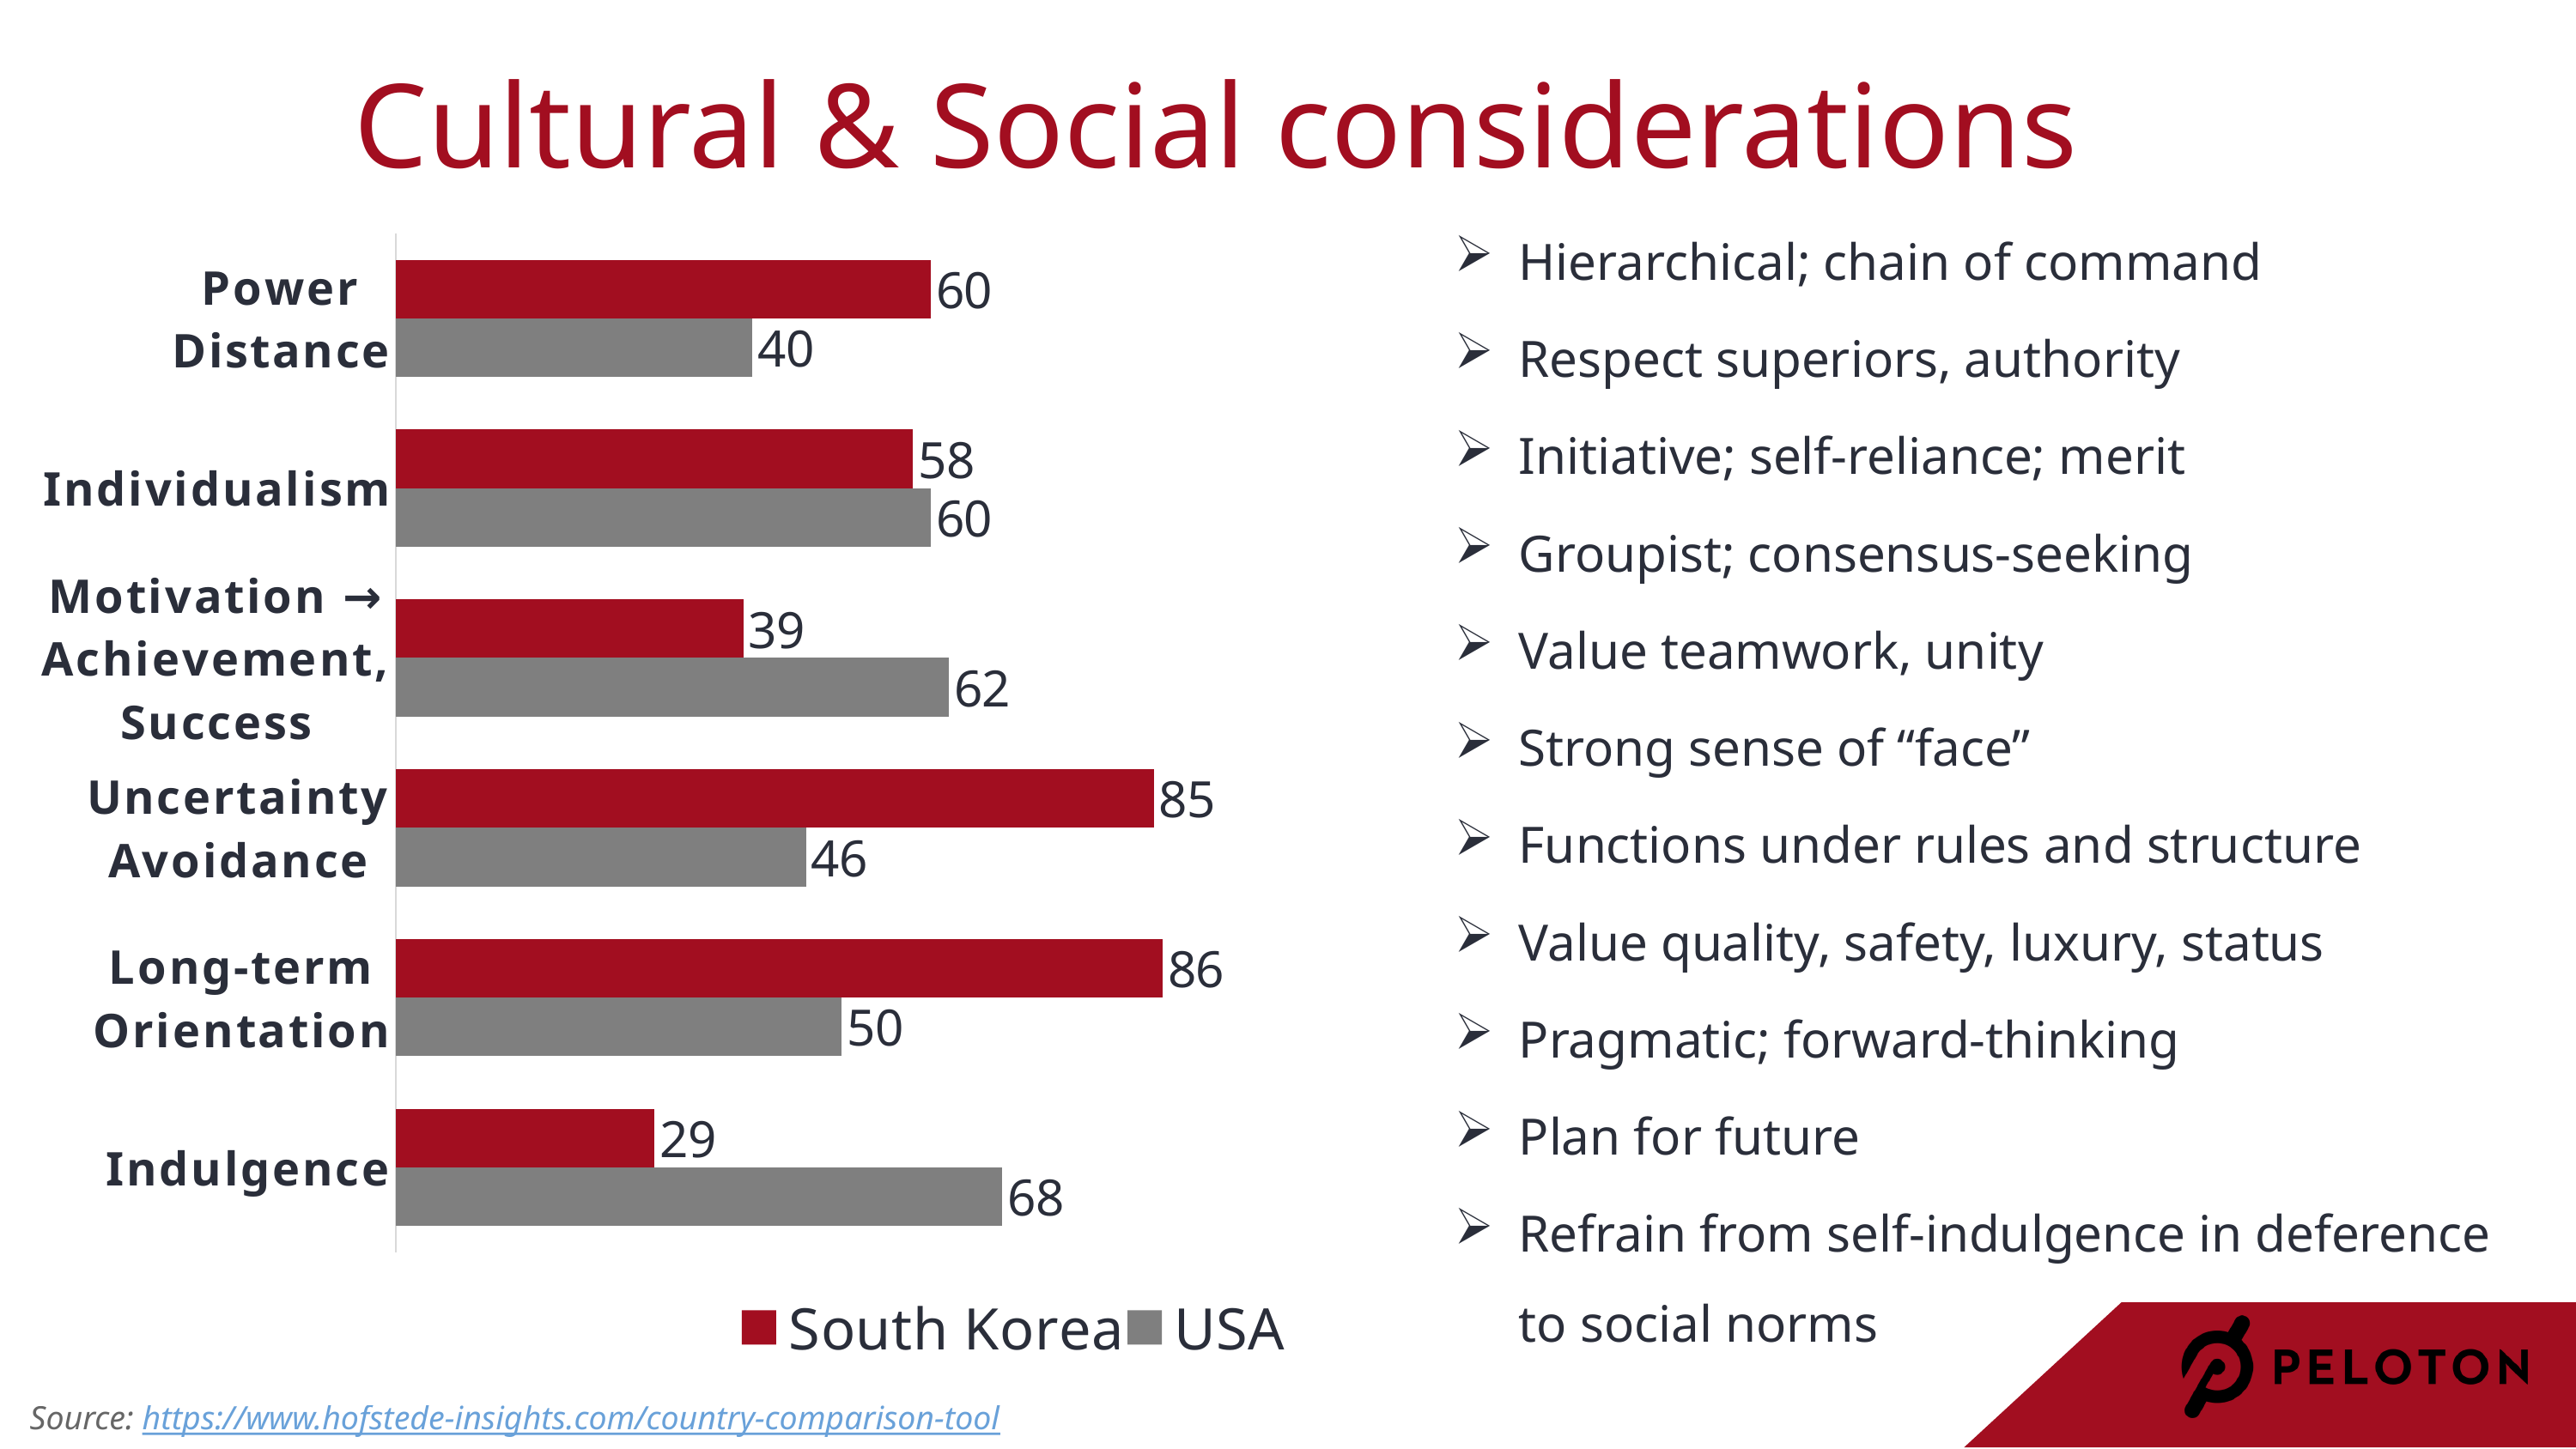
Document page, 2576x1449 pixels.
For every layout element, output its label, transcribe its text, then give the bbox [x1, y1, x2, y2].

text_box Cultural & Social considerations [354, 51, 2432, 191]
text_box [1964, 1301, 2576, 1448]
text_box Hierarchical; chain of command Respect superiors, authority Initiative; self-reliance; merit Groupist; consensus-seeking Value teamwork, unity Strong sense of “face” Functions under rules and structure Value quality, safety, luxury, status Pragmatic; forward-thinking Plan for future Refrain from self-indulgence in deference to social norms [1377, 193, 2559, 1359]
chart [17, 181, 1289, 1418]
text_box Source: https://www.hofstede-insights.com/country-comparison-tool [16, 1424, 1013, 1448]
